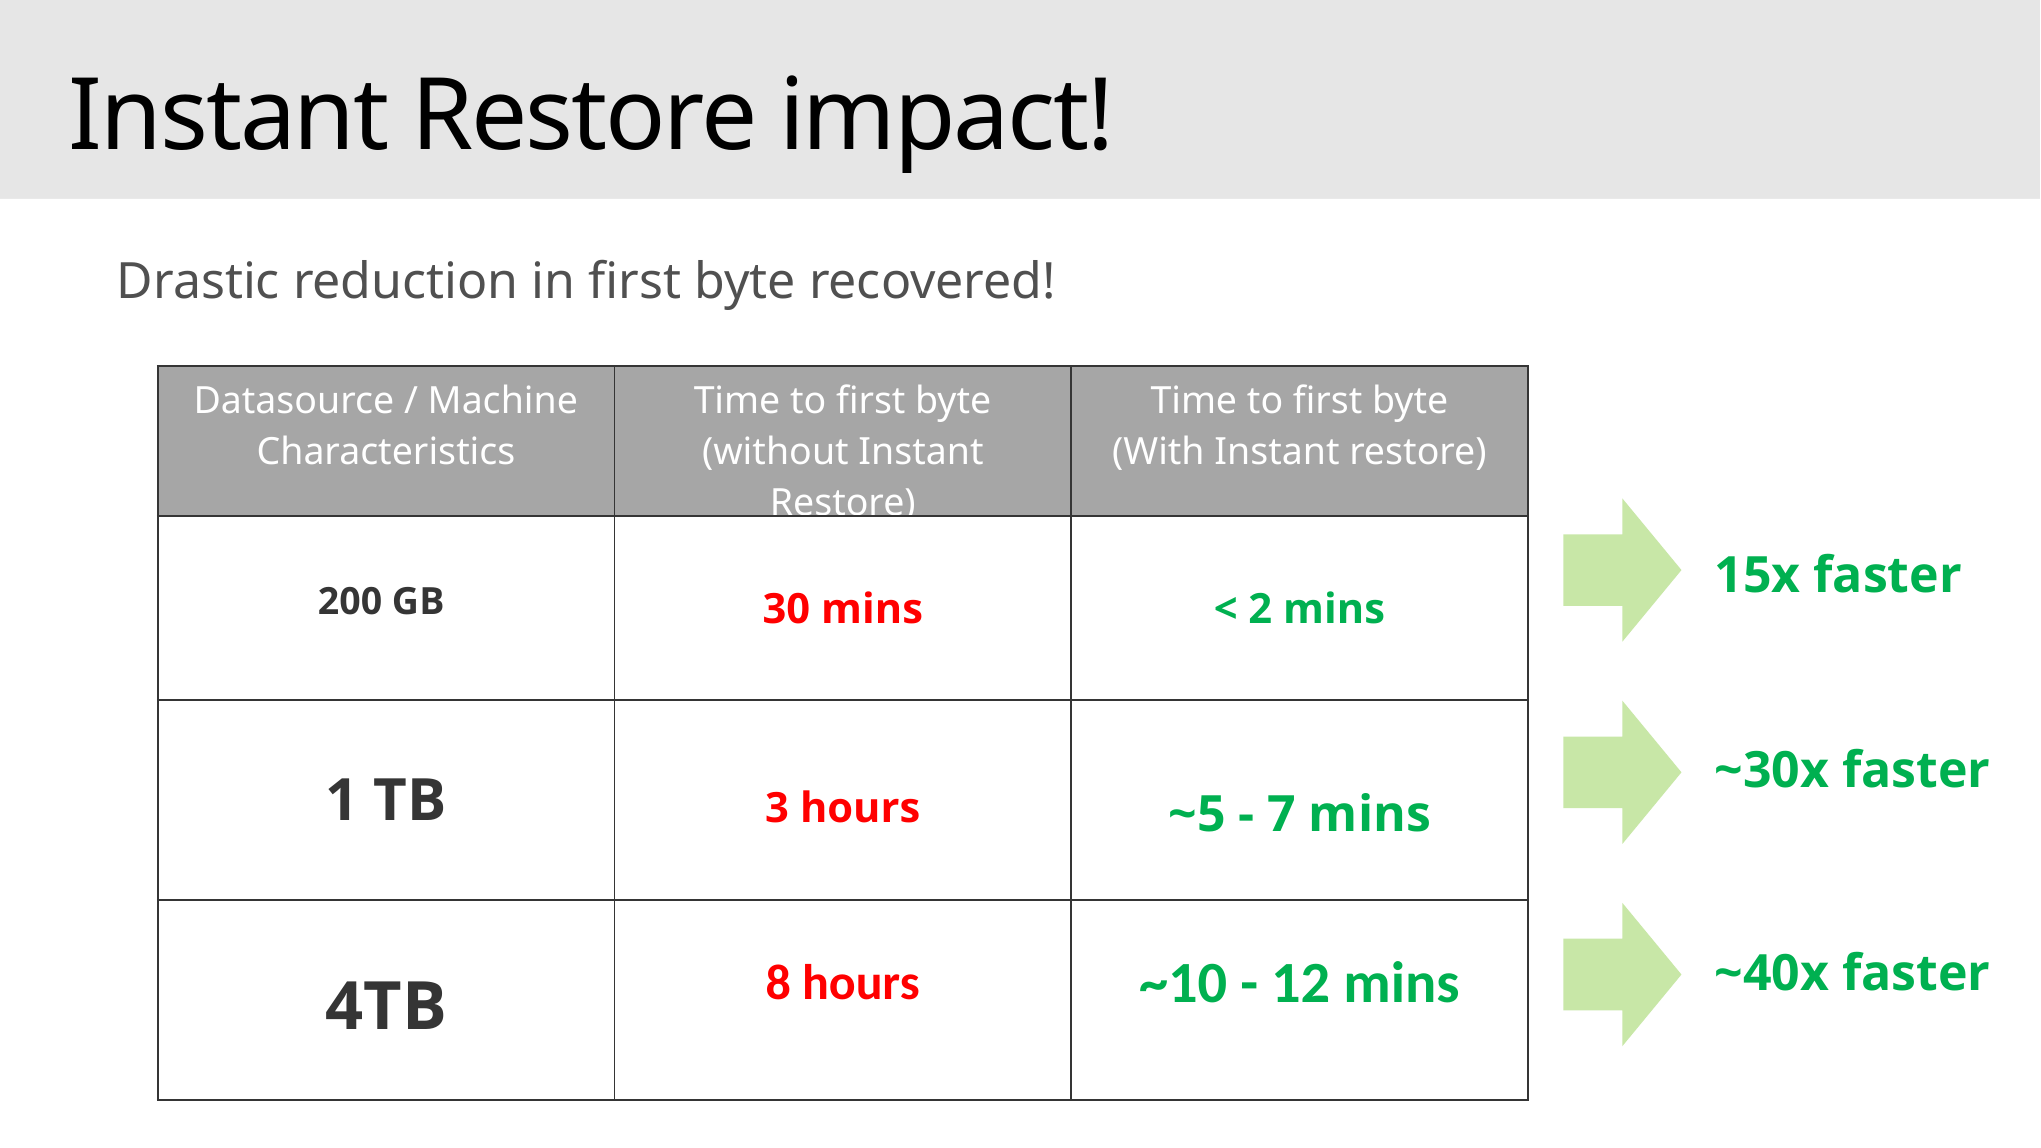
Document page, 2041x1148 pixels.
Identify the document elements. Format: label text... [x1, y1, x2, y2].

title Instant Restore impact! [45, 48, 1996, 199]
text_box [1563, 902, 2041, 1047]
table_cell 8 hours [615, 901, 1070, 1099]
table_cell 30 mins [615, 517, 1070, 699]
table_cell < 2 mins [1072, 517, 1527, 699]
table_cell ~10 - 12 mins [1072, 901, 1527, 1099]
table_cell ~5 - 7 mins [1072, 701, 1527, 899]
table_cell 200 GB [159, 517, 614, 699]
table_header Time to first byte (With Instant restore) [1072, 367, 1527, 515]
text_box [1563, 498, 2041, 642]
table_header Time to first byte (without Instant Restore) [615, 367, 1070, 515]
table_cell 3 hours [615, 701, 1070, 899]
table_header Datasource / Machine Characteristics [159, 367, 614, 515]
table_cell 1 TB [159, 701, 614, 899]
text_box Drastic reduction in first byte recovered! [86, 231, 1996, 333]
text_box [1563, 700, 2041, 845]
table_cell 4TB [159, 901, 614, 1099]
